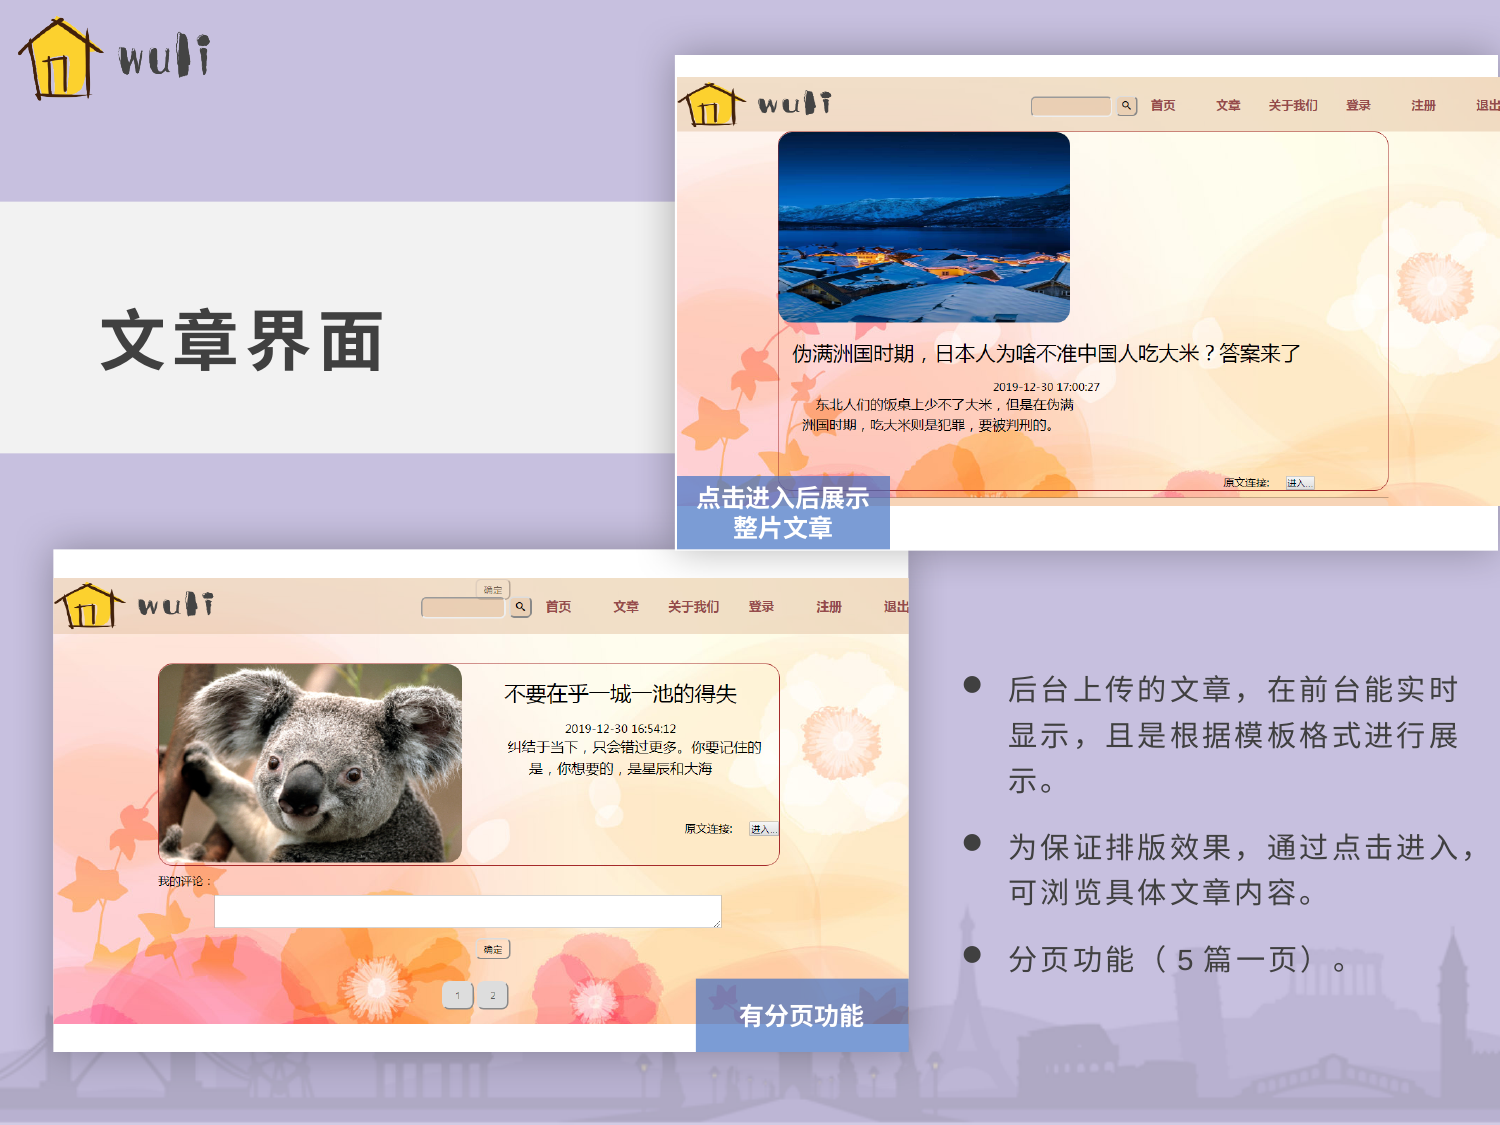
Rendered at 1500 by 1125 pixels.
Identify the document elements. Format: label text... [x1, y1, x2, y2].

text_box 文章界面 [88, 275, 477, 385]
text_box 后台上传的文章，在前台能实时显示，且是根据模板格式进行展示。 为保证排版效果，通过点击进入，可浏览具体文章内容。 分页功能（5篇一页）。 [946, 627, 1477, 1010]
text_box 有分页功能 [695, 978, 910, 1053]
text_box [0, 201, 647, 455]
text_box [674, 54, 1499, 552]
text_box [52, 548, 695, 1053]
picture [0, 0, 1500, 1125]
text_box 点击进入后展示整片文章 [676, 475, 891, 550]
